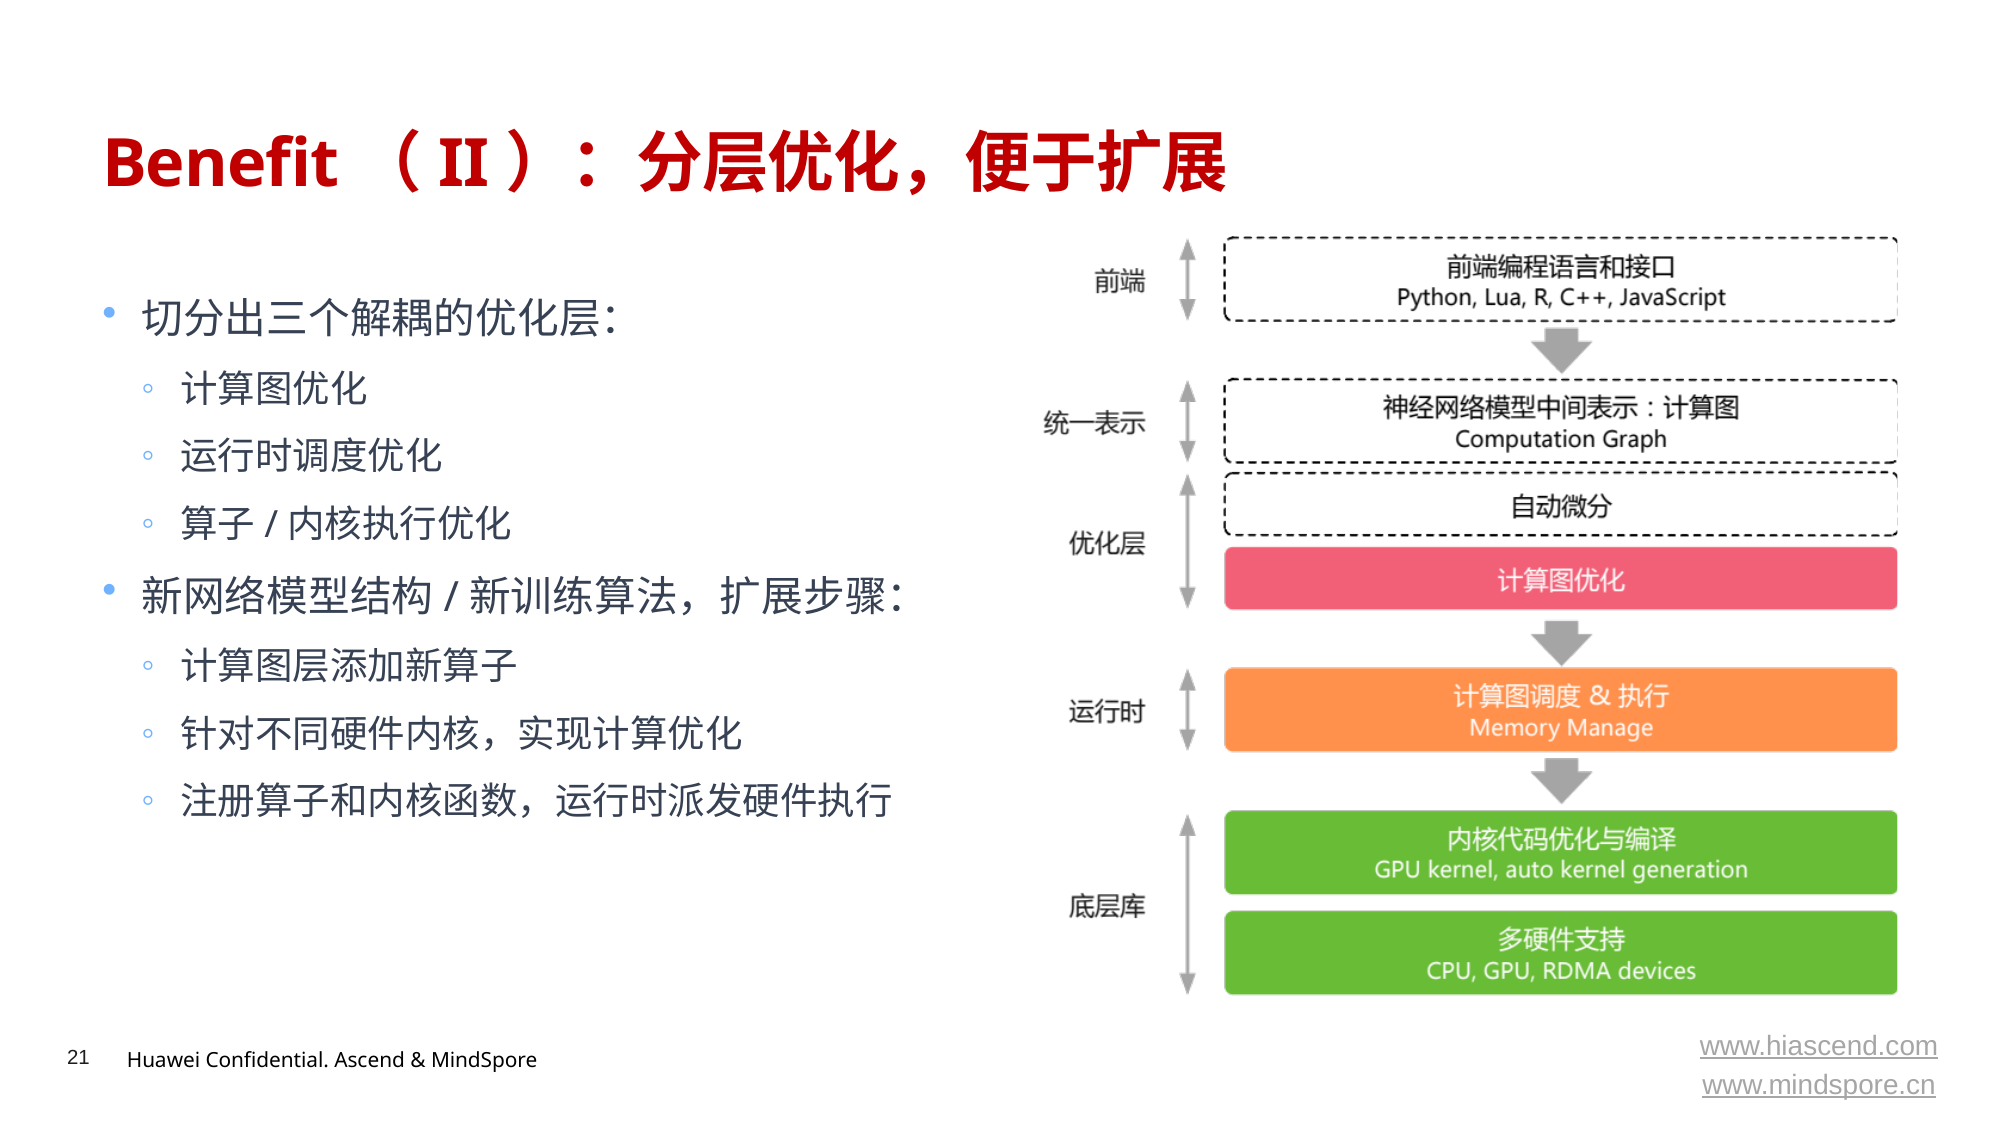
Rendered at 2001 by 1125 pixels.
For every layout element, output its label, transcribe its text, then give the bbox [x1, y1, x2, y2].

list 切分出三个解耦的优化层： 计算图优化 运行时调度优化 算子/内核执行优化 新网络模型结构/新训练算法，扩展步骤： 计算图层添加新算子 针对不同硬件内核，实现计算优化 注册算子和内核函数，运行时派发硬件执行 [102, 267, 1036, 1010]
title Benefit（II）：分层优化，便于扩展 [102, 111, 1901, 209]
picture [1035, 236, 1898, 996]
